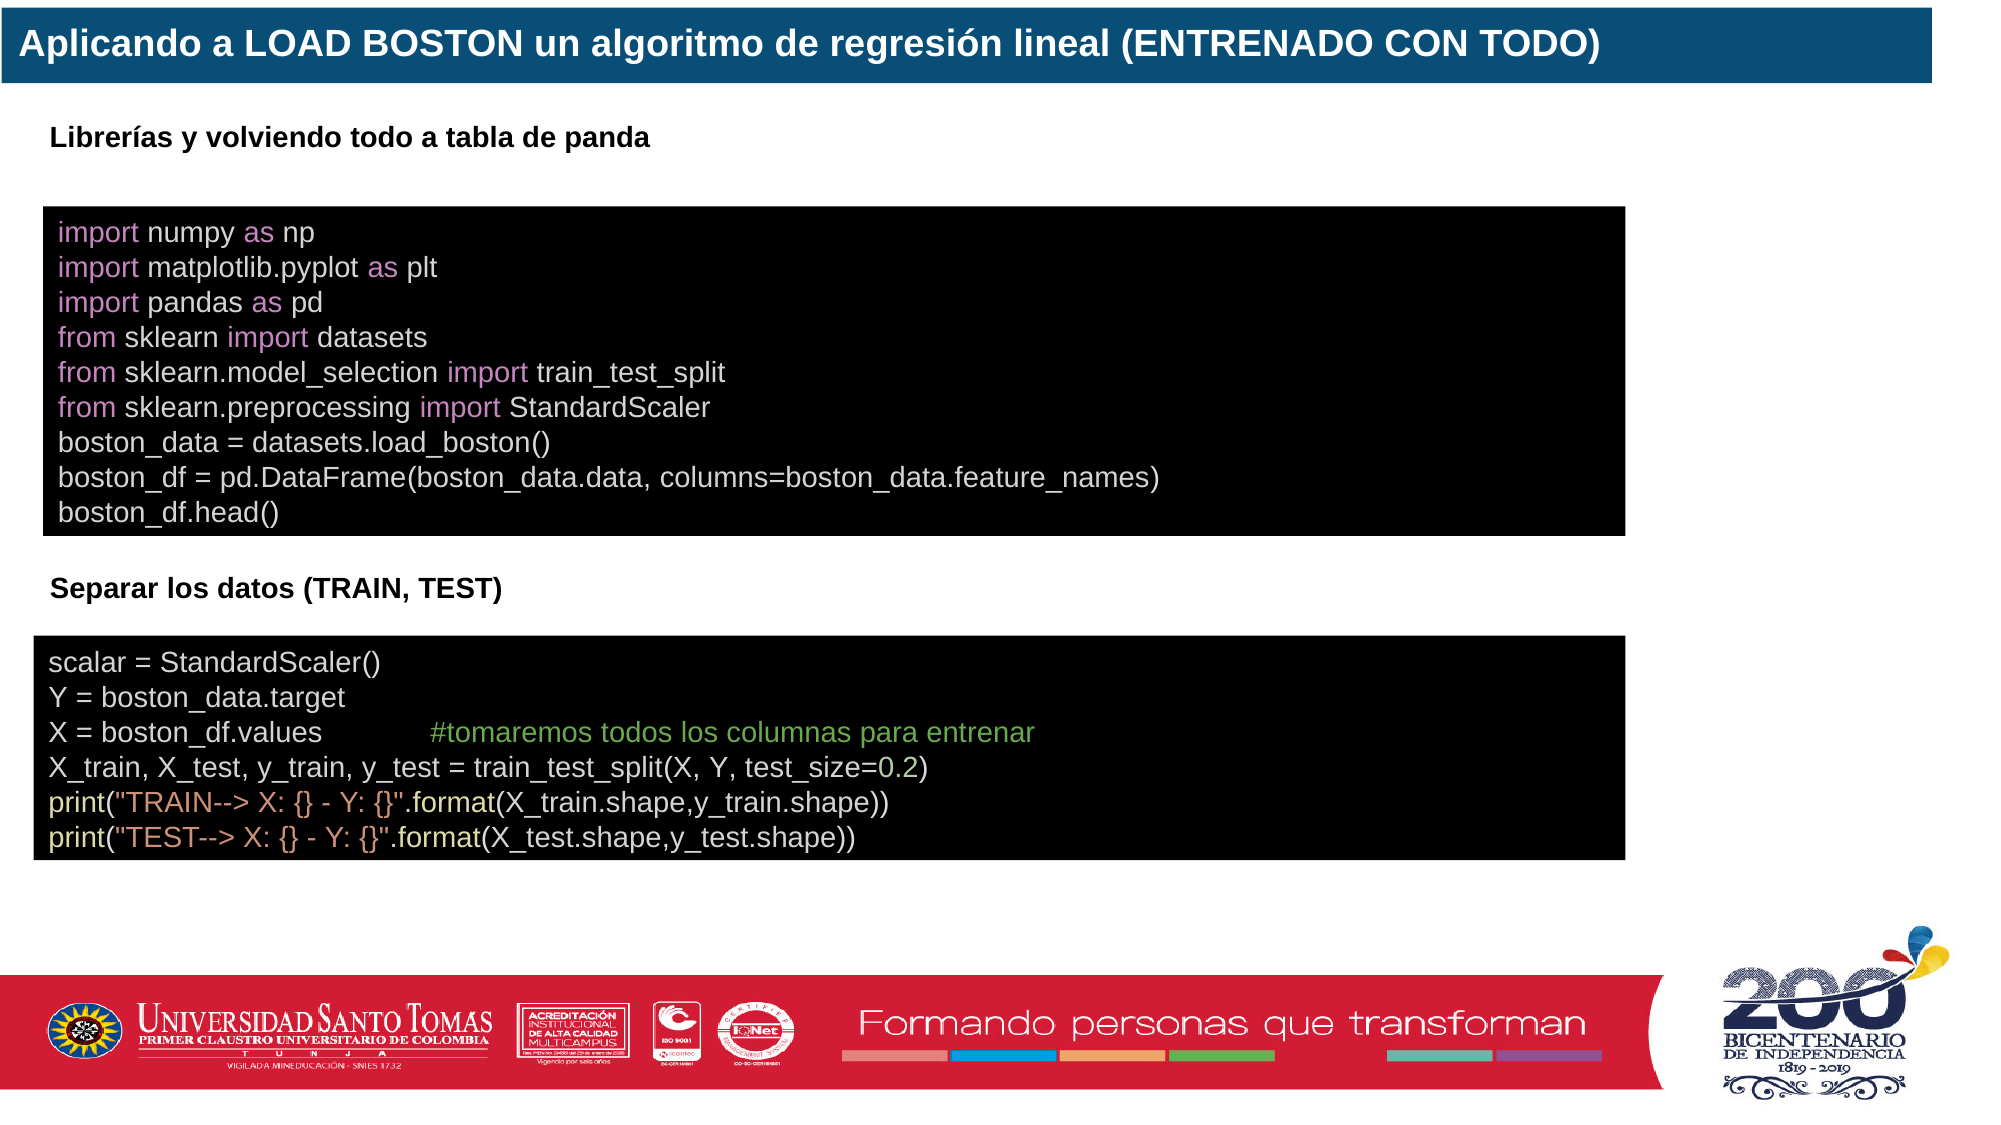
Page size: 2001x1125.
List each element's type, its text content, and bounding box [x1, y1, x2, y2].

text_box Librerías y volviendo todo a tabla de panda [34, 110, 666, 161]
text_box Aplicando a LOAD BOSTON un algoritmo de regresión lineal (ENTRENADO CON TODO) [1, 7, 1932, 84]
picture [0, 1, 2000, 1124]
text_box Separar los datos (TRAIN, TEST) [35, 562, 519, 613]
text_box scalar = StandardScaler() Y = boston_data.target X = boston_df.values #tomaremos todos los columnas para entrenar X_train, X_test, y_train, y_test = train_test_split(X, Y, test_size=0.2) print("TRAIN--> X: {} - Y: {}".format(X_train.shape,y_train.shape)) print("TEST--> X: {} - Y: {}".format(X_test.shape,y_test.shape)) [33, 635, 1626, 861]
text_box import numpy as np import matplotlib.pyplot as plt import pandas as pd from sklearn import datasets from sklearn.model_selection import train_test_split from sklearn.preprocessing import StandardScaler boston_data = datasets.load_boston() boston_df = pd.DataFrame(boston_data.data, columns=boston_data.feature_names) boston_df.head() [43, 206, 1626, 536]
